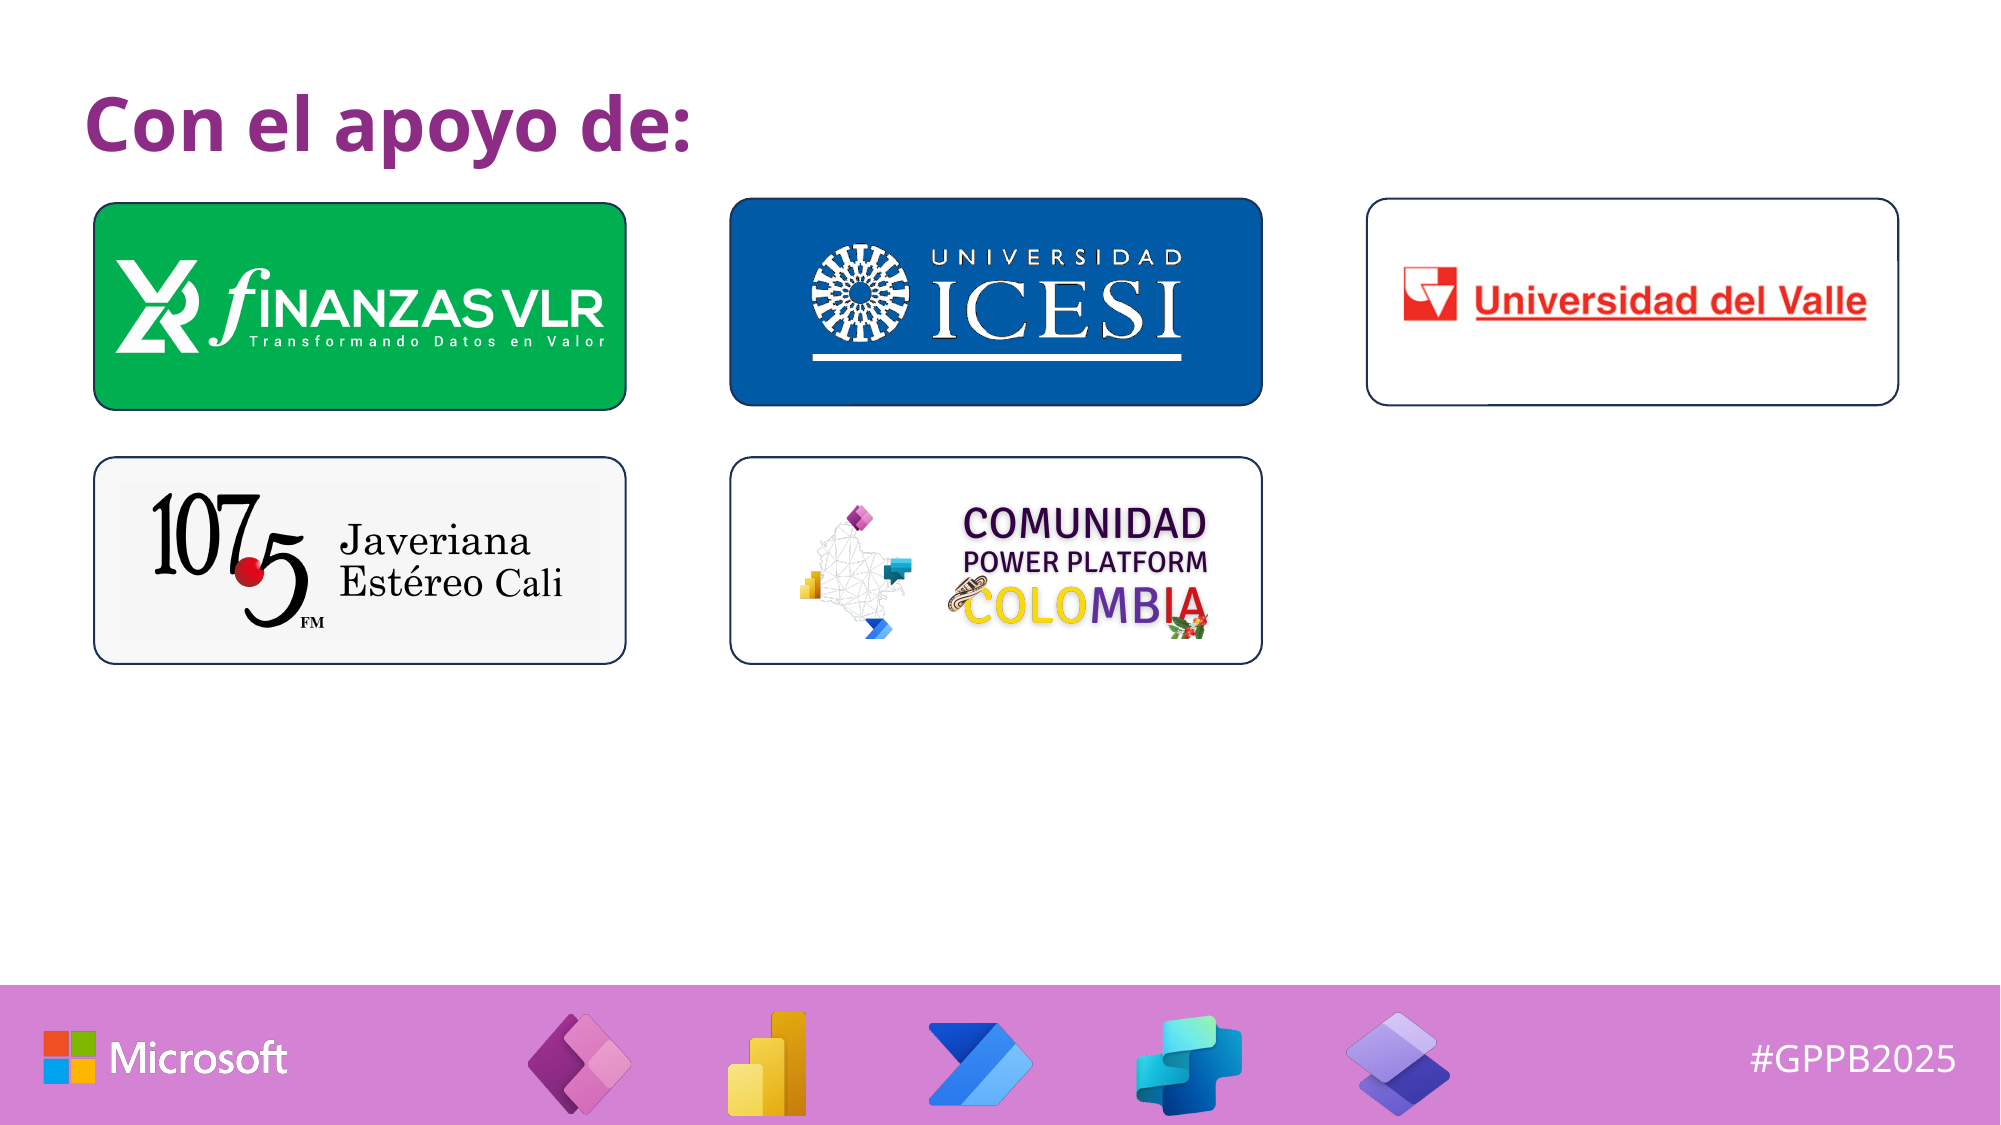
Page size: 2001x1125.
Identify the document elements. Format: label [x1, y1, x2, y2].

text_box [1366, 198, 1899, 406]
picture [929, 1012, 1033, 1116]
picture [528, 1012, 631, 1116]
picture [715, 1012, 819, 1116]
text_box [94, 457, 626, 664]
text_box [730, 457, 1262, 664]
text_box [94, 203, 626, 410]
picture [1130, 1012, 1249, 1116]
picture [0, 979, 339, 1125]
text_box [730, 198, 1262, 406]
picture [1346, 1012, 1450, 1116]
